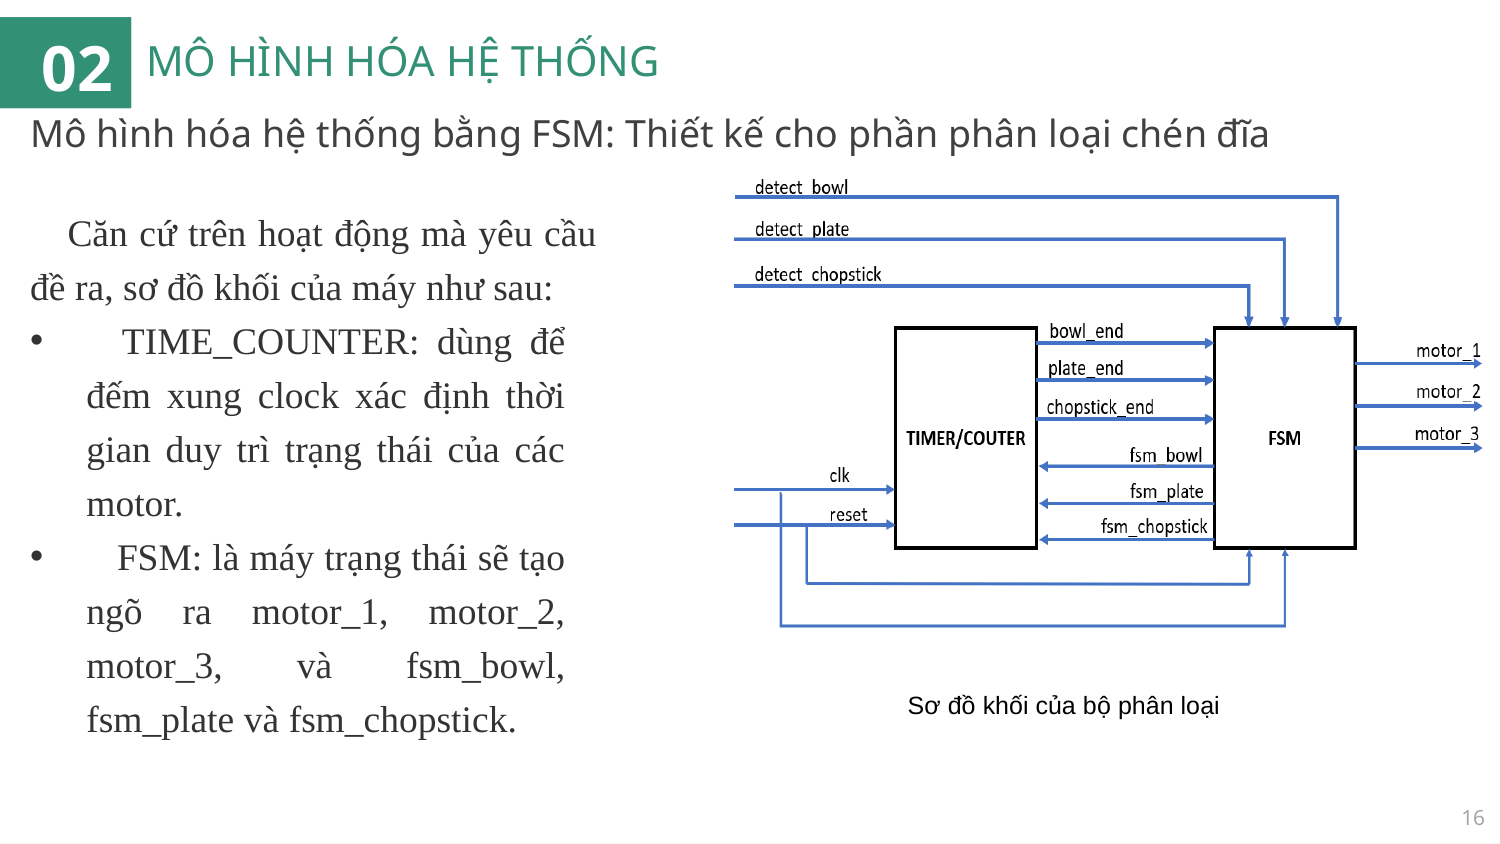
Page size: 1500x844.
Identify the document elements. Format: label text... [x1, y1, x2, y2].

picture [718, 162, 1500, 655]
text_box 16 [1139, 796, 1500, 837]
text_box [0, 15, 133, 110]
text_box Sơ đồ khối của bộ phân loại [892, 682, 1236, 727]
text_box Mô hình hóa hệ thống bằng FSM: Thiết kế cho phần phân loại chén đĩa [15, 102, 1433, 162]
text_box Căn cứ trên hoạt động mà yêu cầu đề ra, sơ đồ khối của máy như sau: TIME_COUNTER: dùng để đếm xung clock xác định thời gian duy trì trạng thái của các motor. FSM: là máy trạng thái sẽ tạo ngõ ra motor_1, motor_2, motor_3, và fsm_bowl, fsm_plate và fsm_chopstick. [15, 192, 612, 796]
title MÔ HÌNH HÓA HỆ THỐNG [147, 17, 1179, 102]
text_box 02 [30, 15, 147, 103]
